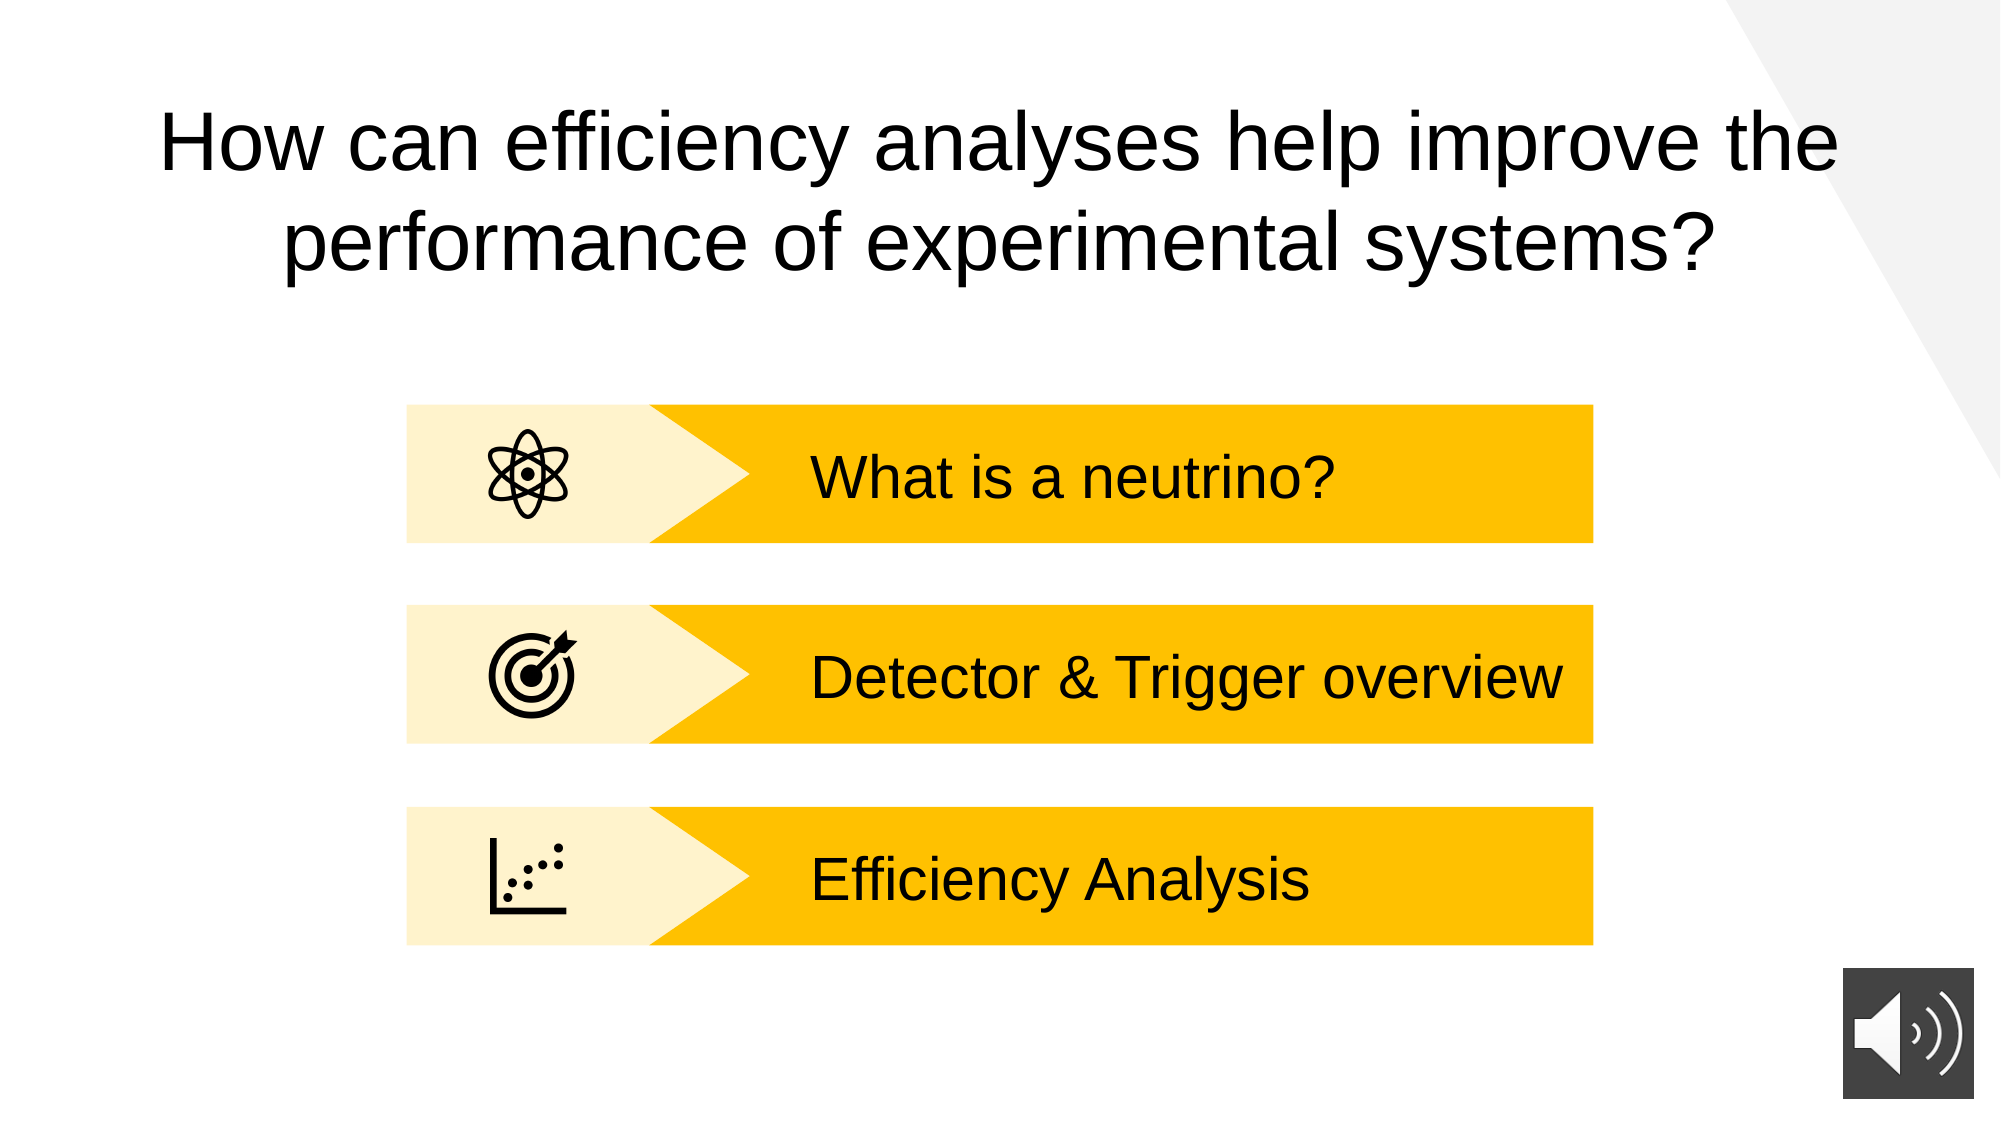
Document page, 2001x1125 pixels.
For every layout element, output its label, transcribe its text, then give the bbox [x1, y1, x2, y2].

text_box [406, 604, 1594, 744]
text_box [406, 806, 1594, 946]
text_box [406, 404, 1594, 544]
picture [473, 420, 582, 528]
picture [1841, 966, 1976, 1101]
picture [479, 620, 587, 728]
picture [473, 822, 582, 931]
text_box How can efficiency analyses help improve the performance of experimental systems? [114, 0, 1886, 375]
